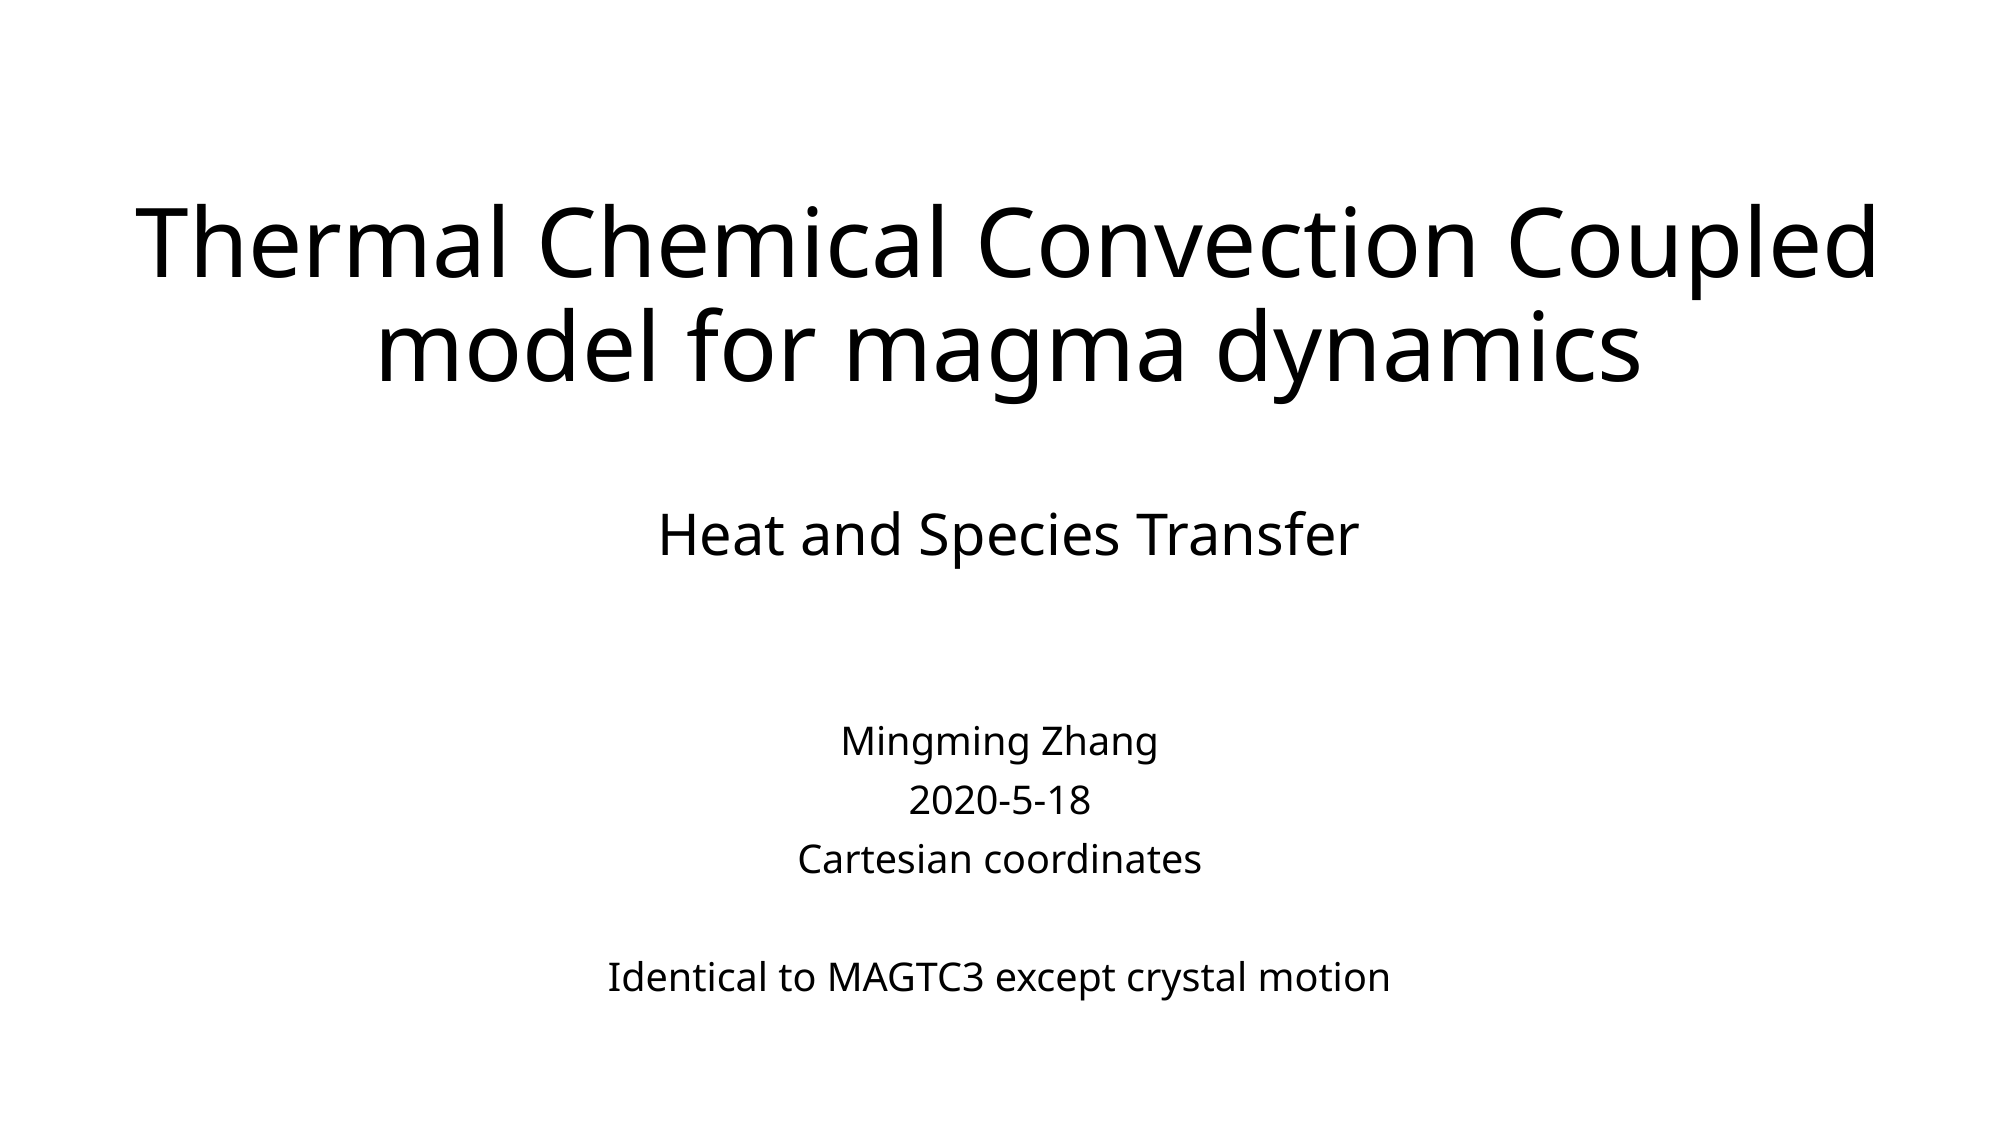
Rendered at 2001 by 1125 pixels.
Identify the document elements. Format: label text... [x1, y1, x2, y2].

subtitle Mingming Zhang 2020-5-18 Cartesian coordinates Identical to MAGTC3 except crystal motion [249, 590, 1750, 1012]
title Thermal Chemical Convection Coupled model for magma dynamics Heat and Species Transfer [102, 184, 1916, 576]
